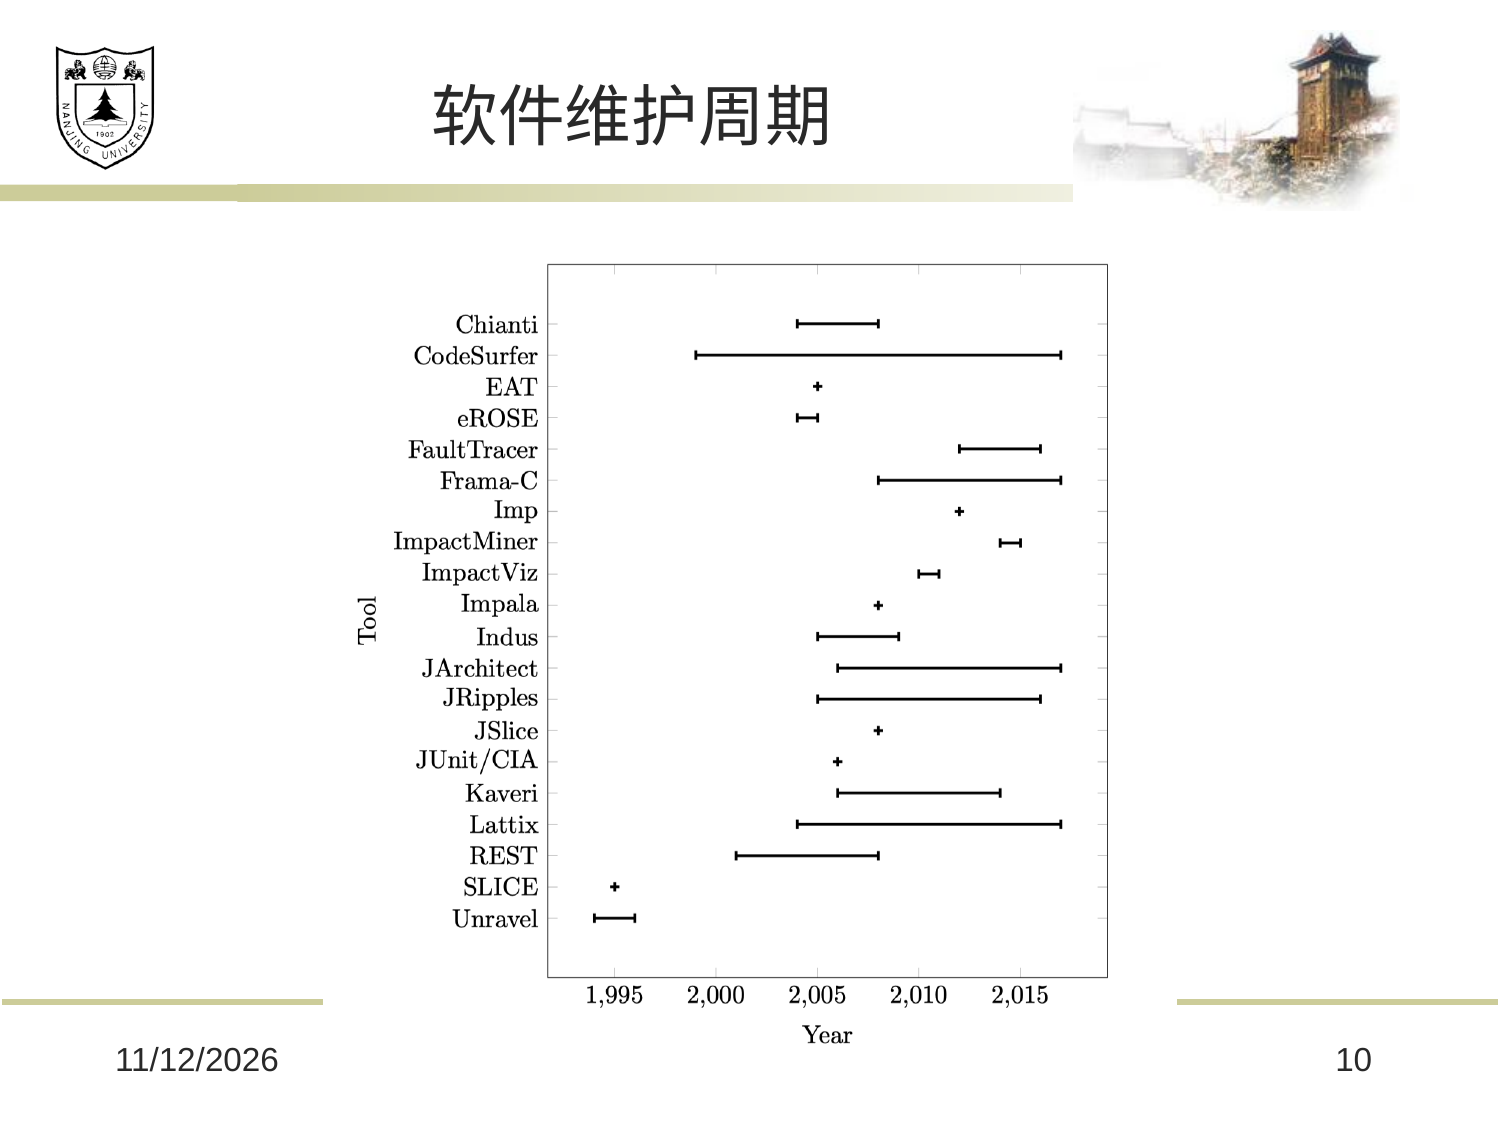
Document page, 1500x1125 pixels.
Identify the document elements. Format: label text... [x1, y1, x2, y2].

slide_number 10 [1234, 1030, 1388, 1107]
picture [2, 243, 1498, 1077]
picture [1073, 30, 1400, 211]
title 软件维护周期 [170, 66, 1093, 162]
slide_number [100, 1030, 313, 1107]
picture [50, 42, 160, 173]
